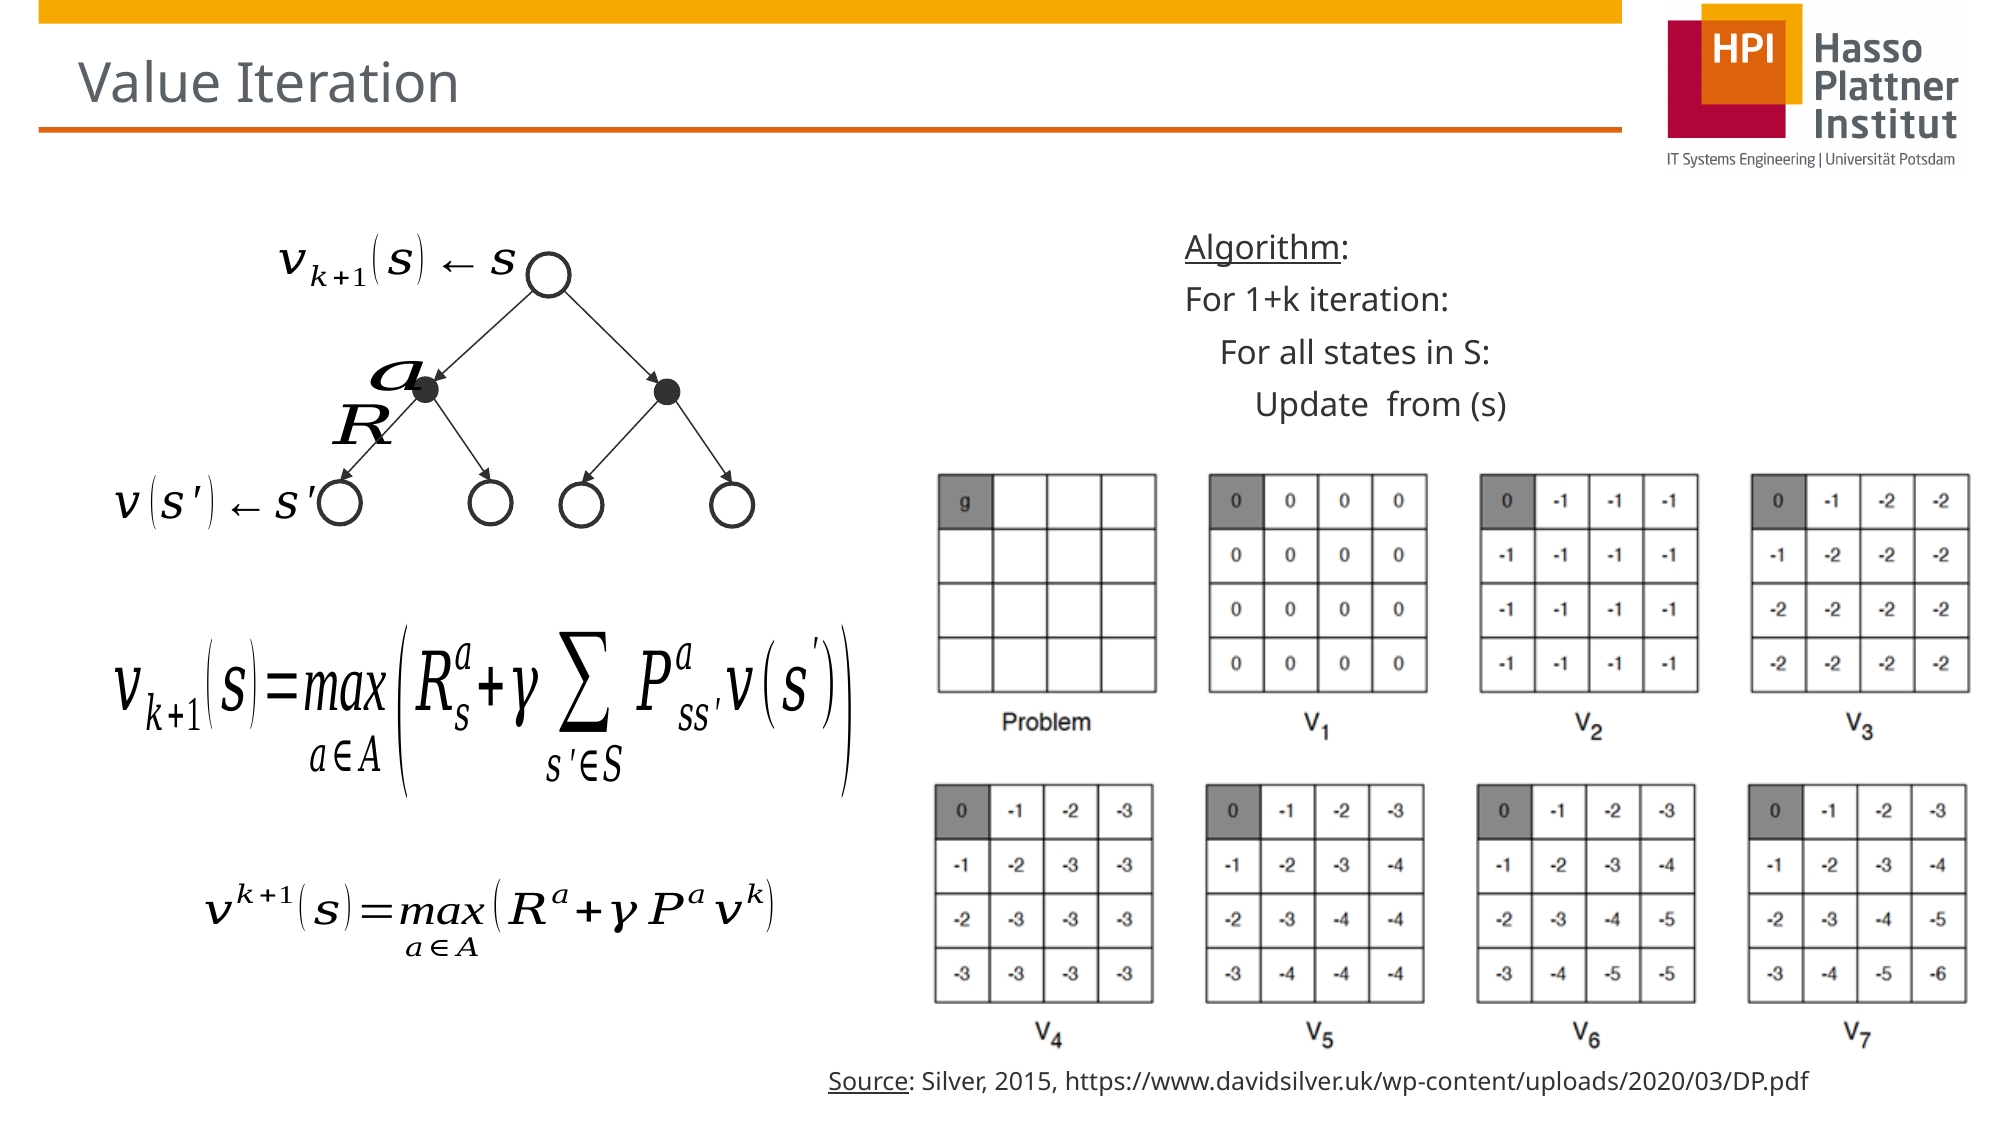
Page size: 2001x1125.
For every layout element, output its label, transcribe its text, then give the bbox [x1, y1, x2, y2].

text_box [316, 479, 363, 527]
picture [926, 459, 1977, 748]
text_box [653, 378, 681, 406]
text_box [709, 482, 756, 529]
picture [918, 772, 1985, 1063]
text_box [467, 479, 514, 527]
text_box [558, 482, 605, 529]
text_box [412, 376, 439, 404]
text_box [563, 289, 660, 385]
text_box Source: Silver, 2015, https://www.davidsilver.uk/wp-content/uploads/2020/03/DP.pdf [828, 1065, 1992, 1115]
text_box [674, 399, 733, 484]
picture [1664, 0, 1965, 170]
title Value Iteration [78, 23, 1583, 115]
text_box [525, 251, 572, 299]
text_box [581, 399, 660, 484]
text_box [339, 397, 418, 482]
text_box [433, 397, 491, 482]
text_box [433, 289, 534, 382]
